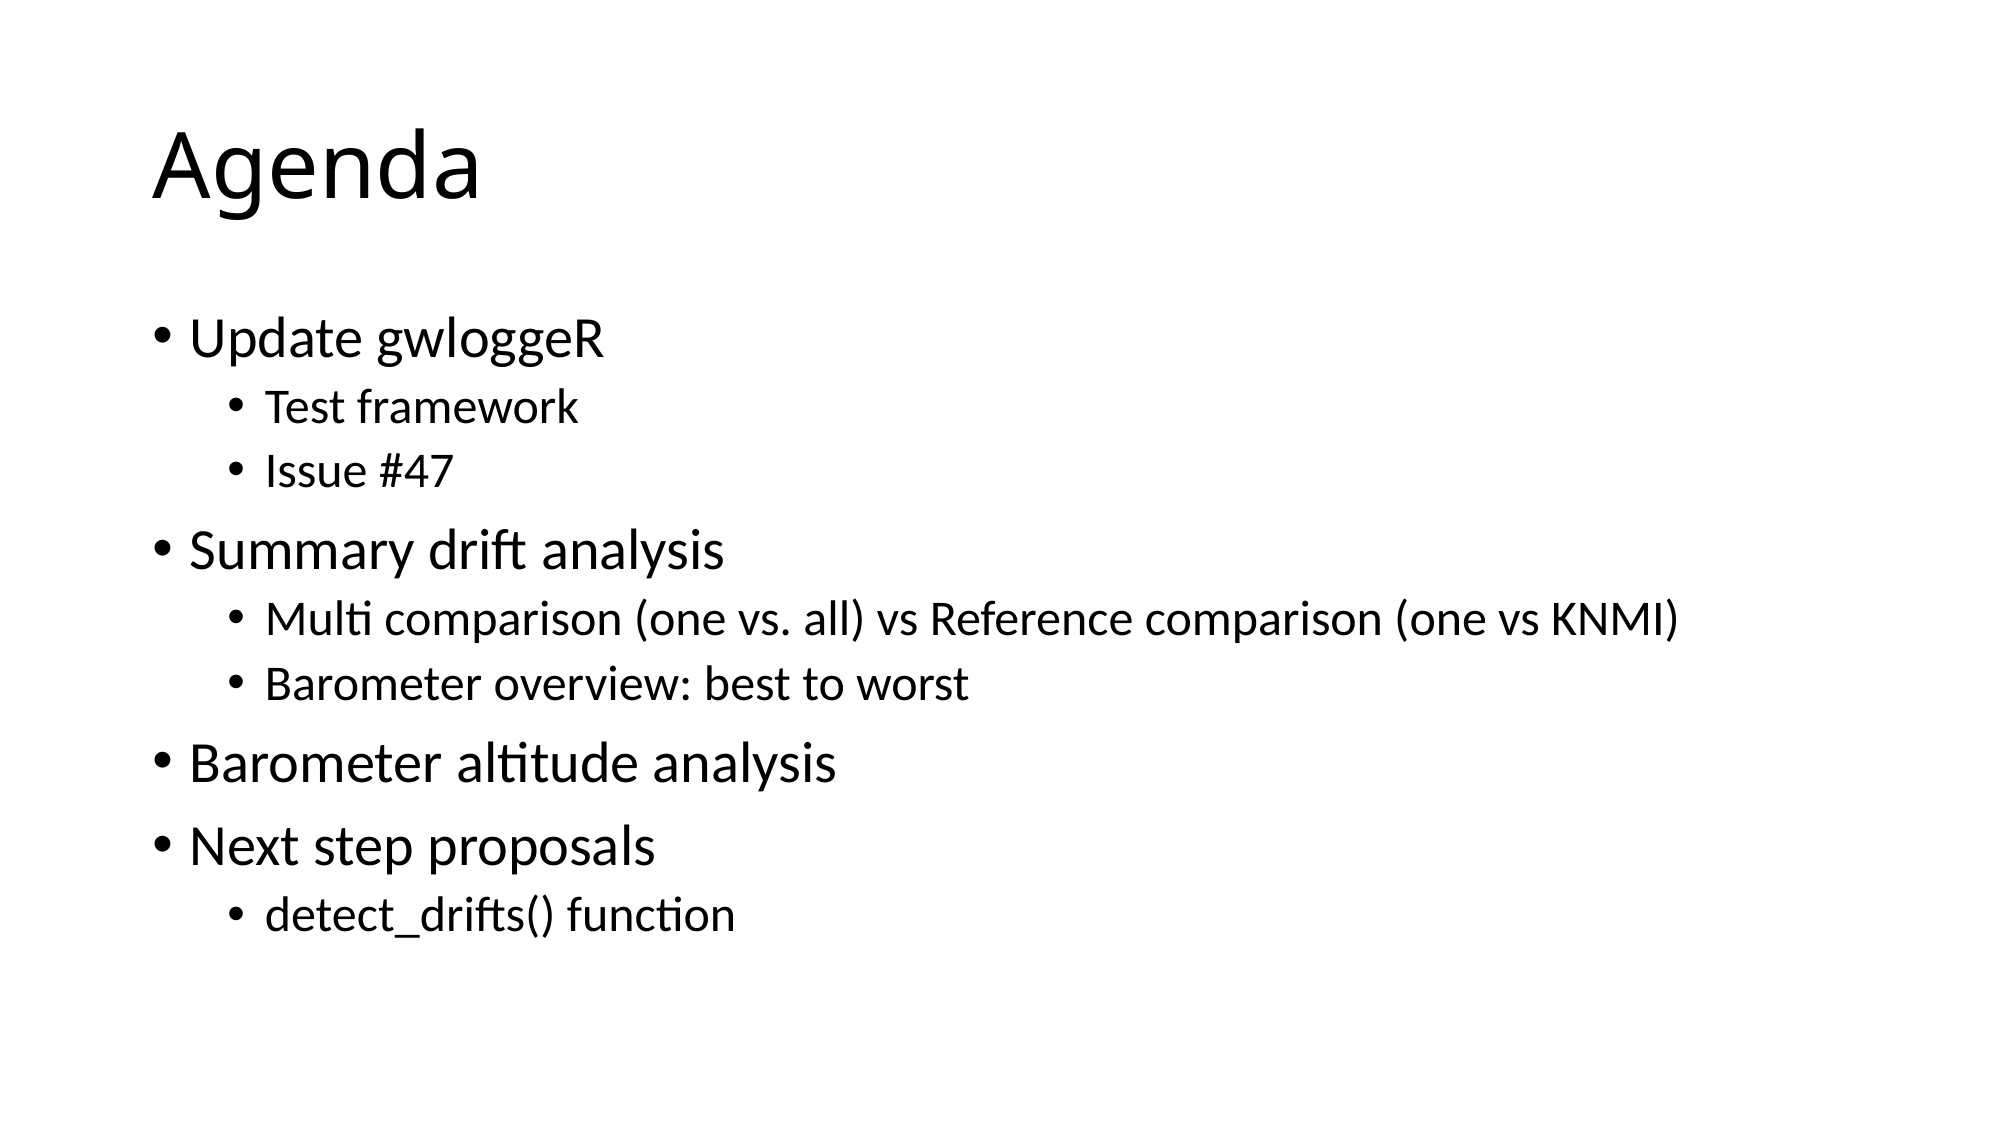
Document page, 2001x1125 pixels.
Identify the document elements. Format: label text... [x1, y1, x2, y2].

title Agenda [137, 59, 1863, 278]
list Update gwloggeR Test framework Issue #47 Summary drift analysis Multi comparison (one vs. all) vs Reference comparison (one vs KNMI) Barometer overview: best to worst Barometer altitude analysis Next step proposals detect_drifts() function [137, 299, 1863, 1014]
